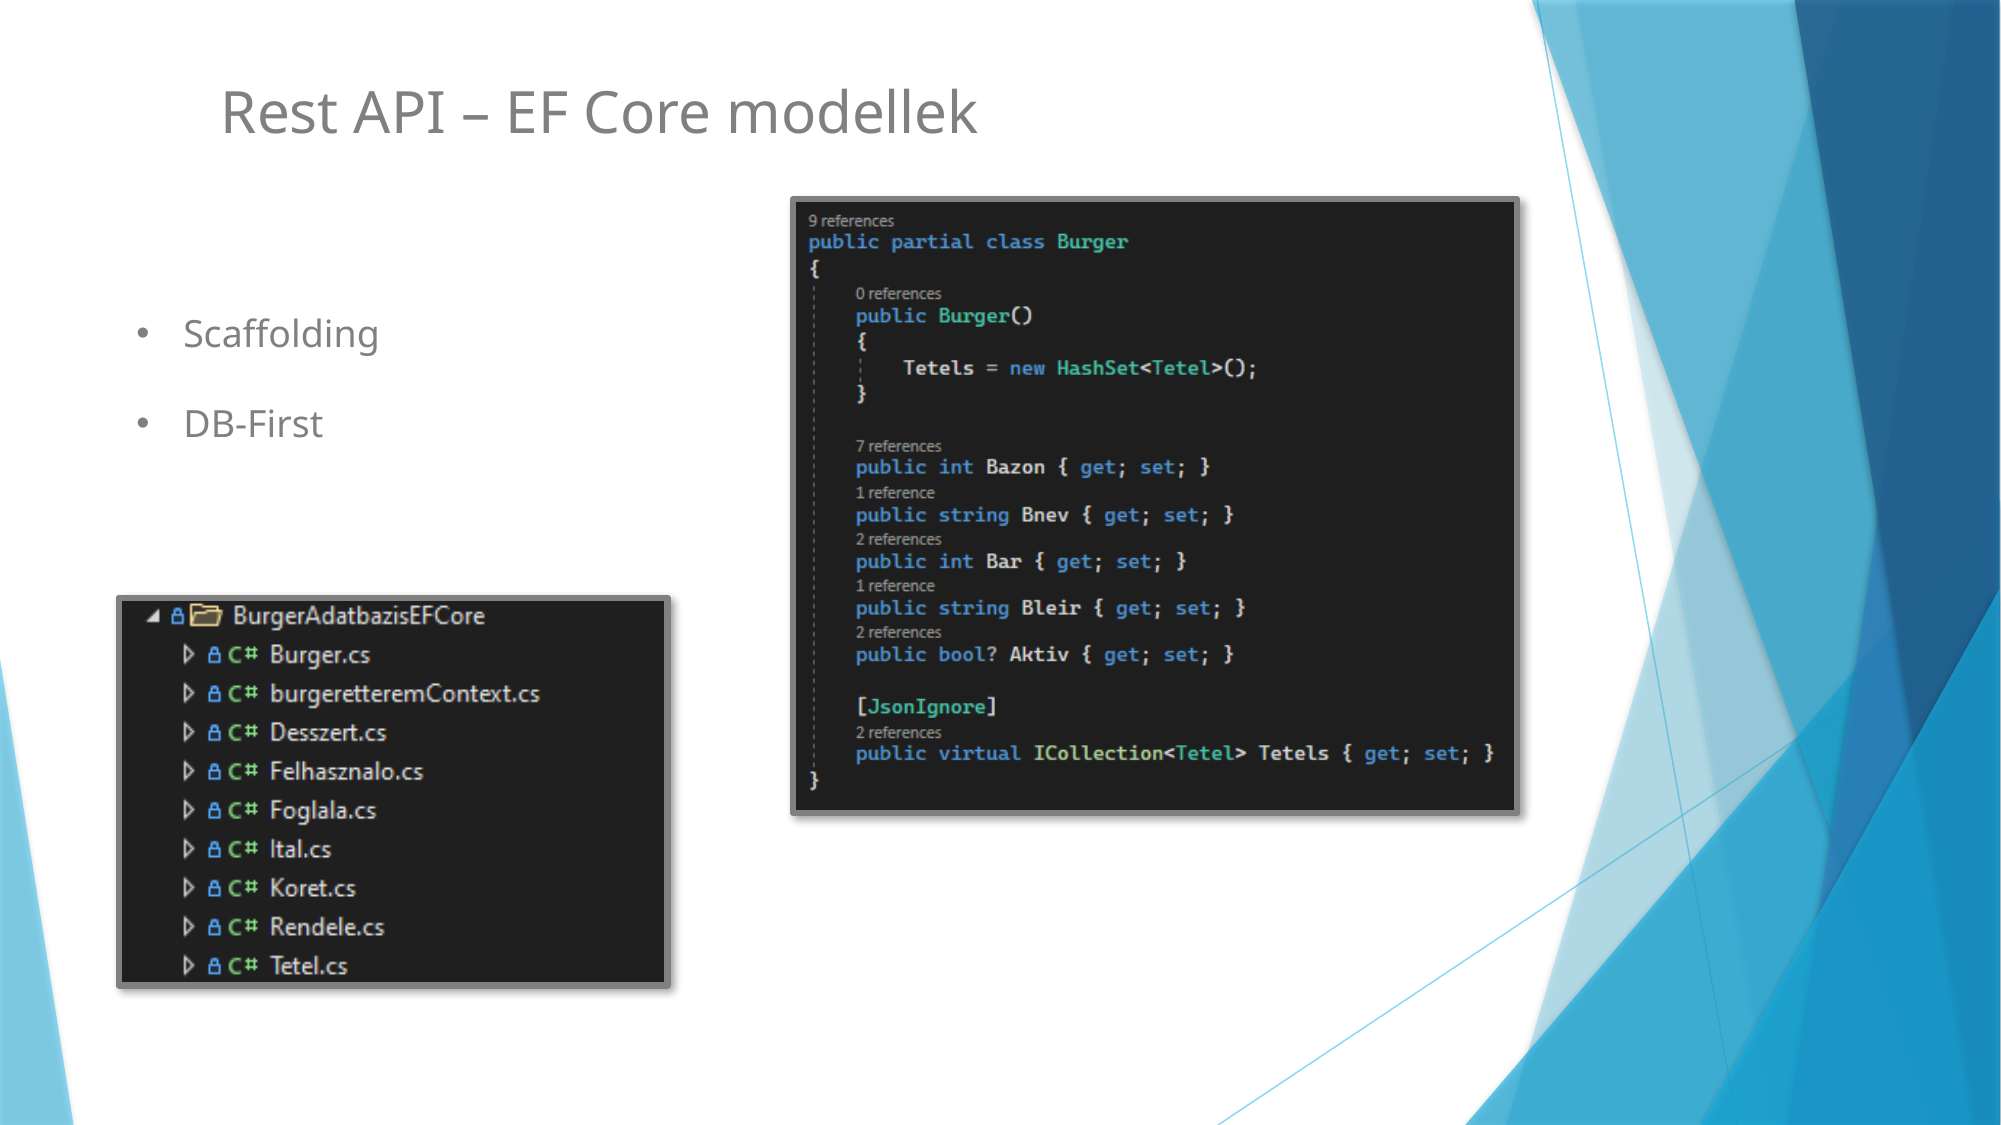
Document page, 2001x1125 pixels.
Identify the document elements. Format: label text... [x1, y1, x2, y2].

text_box Scaffolding DB-First [121, 302, 529, 452]
picture [795, 201, 1515, 811]
title Rest API – EF Core modellek [196, 67, 1004, 156]
picture [121, 600, 665, 983]
